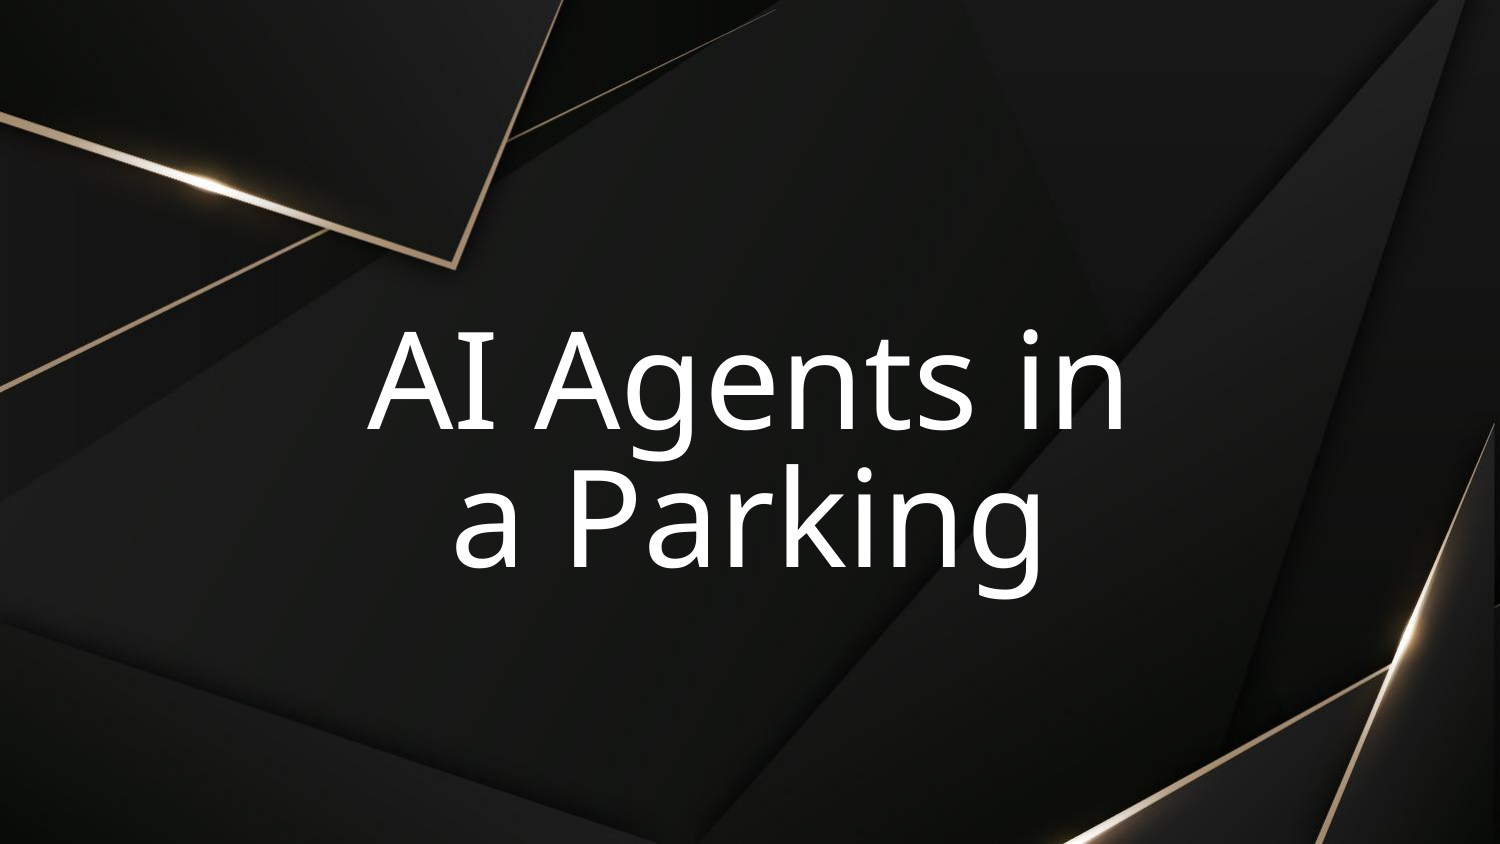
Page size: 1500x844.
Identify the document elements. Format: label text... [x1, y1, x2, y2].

title AI Agents in a Parking [313, 288, 1187, 611]
picture [0, 0, 1500, 844]
